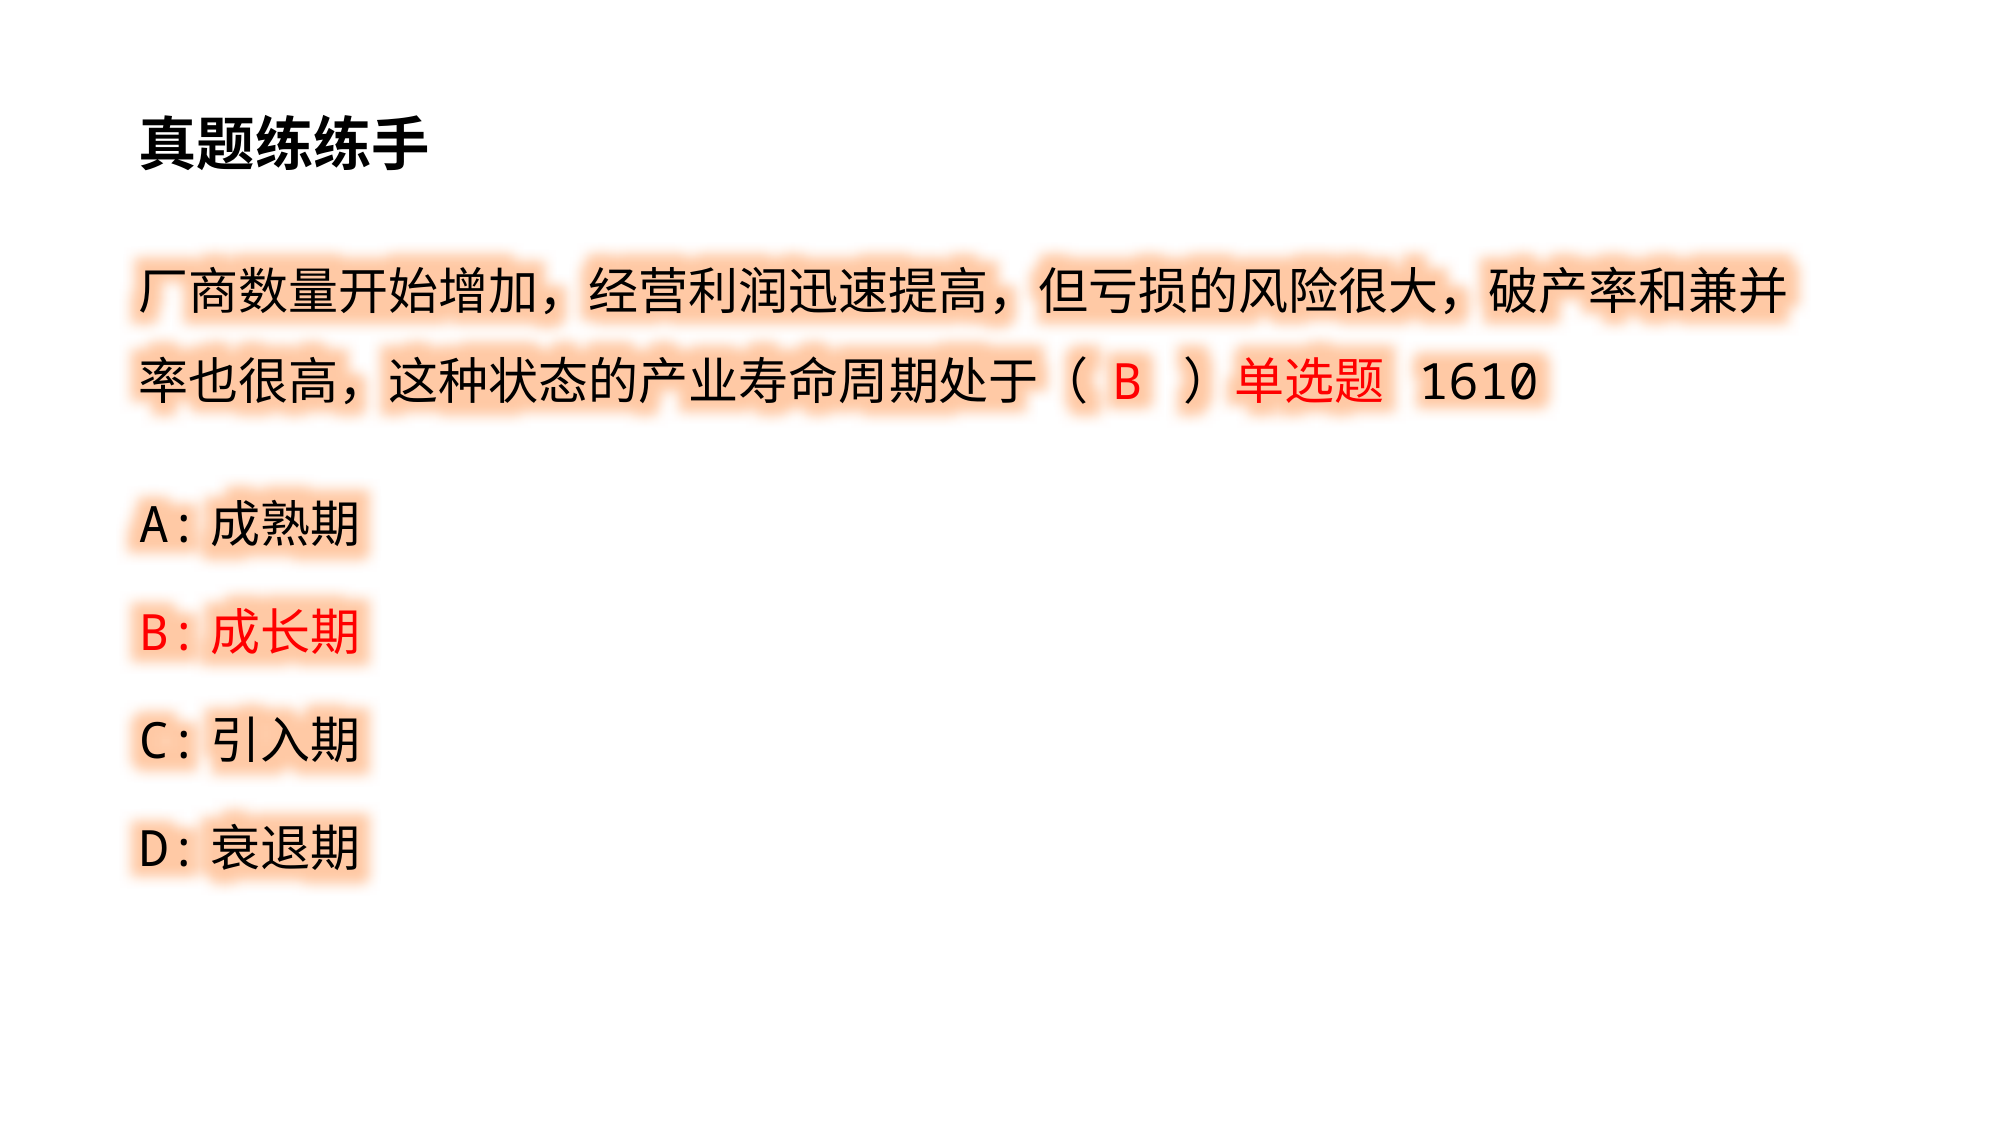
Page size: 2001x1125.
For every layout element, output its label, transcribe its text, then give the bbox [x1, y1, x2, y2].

text_box 2.3.2.0 核心能力的特性（选择★） [113, 212, 1847, 1055]
text_box 厂商数量开始增加，经营利润迅速提高，但亏损的风险很大，破产率和兼并率也很高，这种状态的产业寿命周期处于（ B ）单选题 1610 A:成熟期 B:成长期 C:引入期 D:衰退期 [120, 219, 1839, 1047]
text_box 真题练练手 [120, 97, 1568, 187]
text_box 顾客讨价 还价的能力 [117, 216, 1843, 1051]
